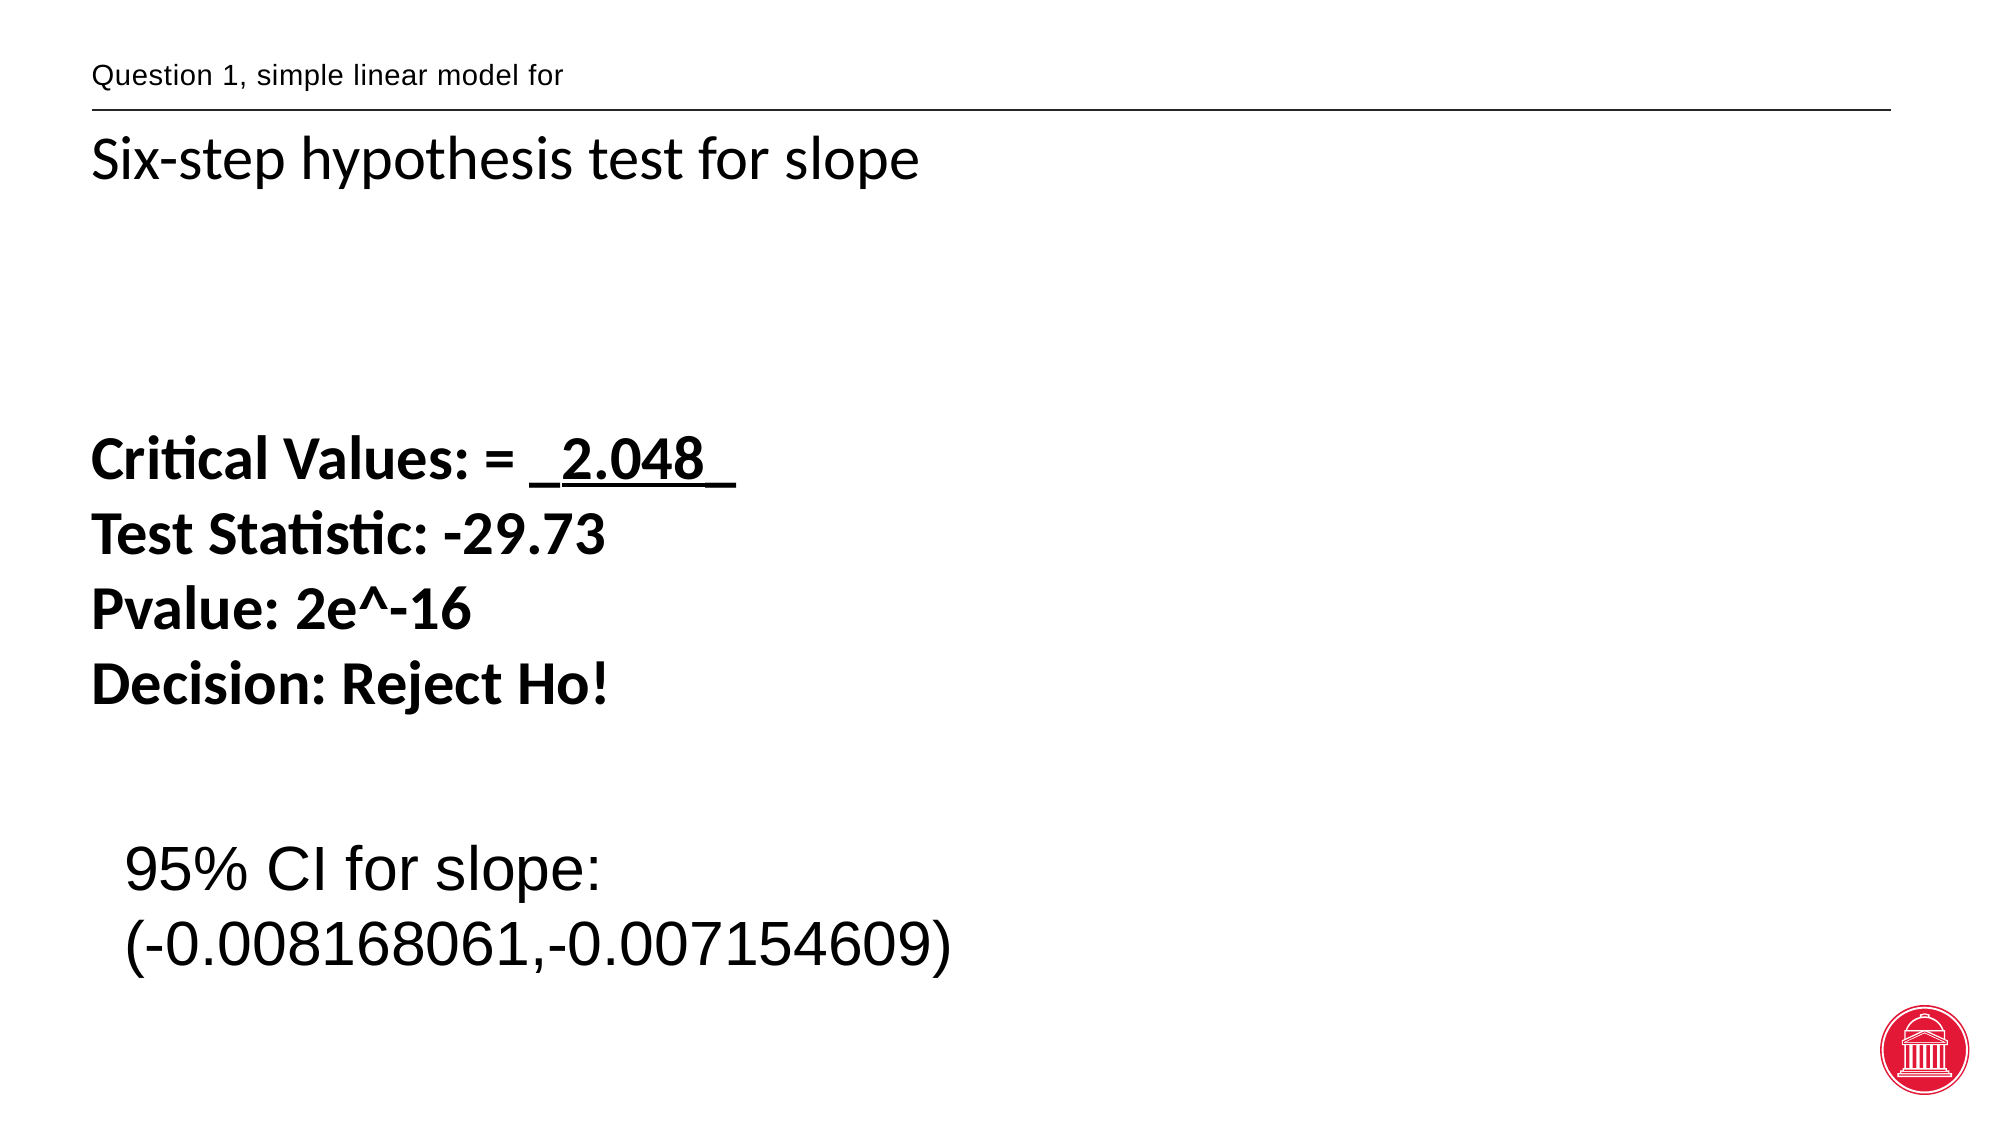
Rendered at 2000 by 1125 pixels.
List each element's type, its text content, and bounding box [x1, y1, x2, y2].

text_box 95% CI for slope: (-0.008168061,-0.007154609) [109, 820, 1110, 986]
title Question 1, simple linear model for [91, 42, 1892, 110]
